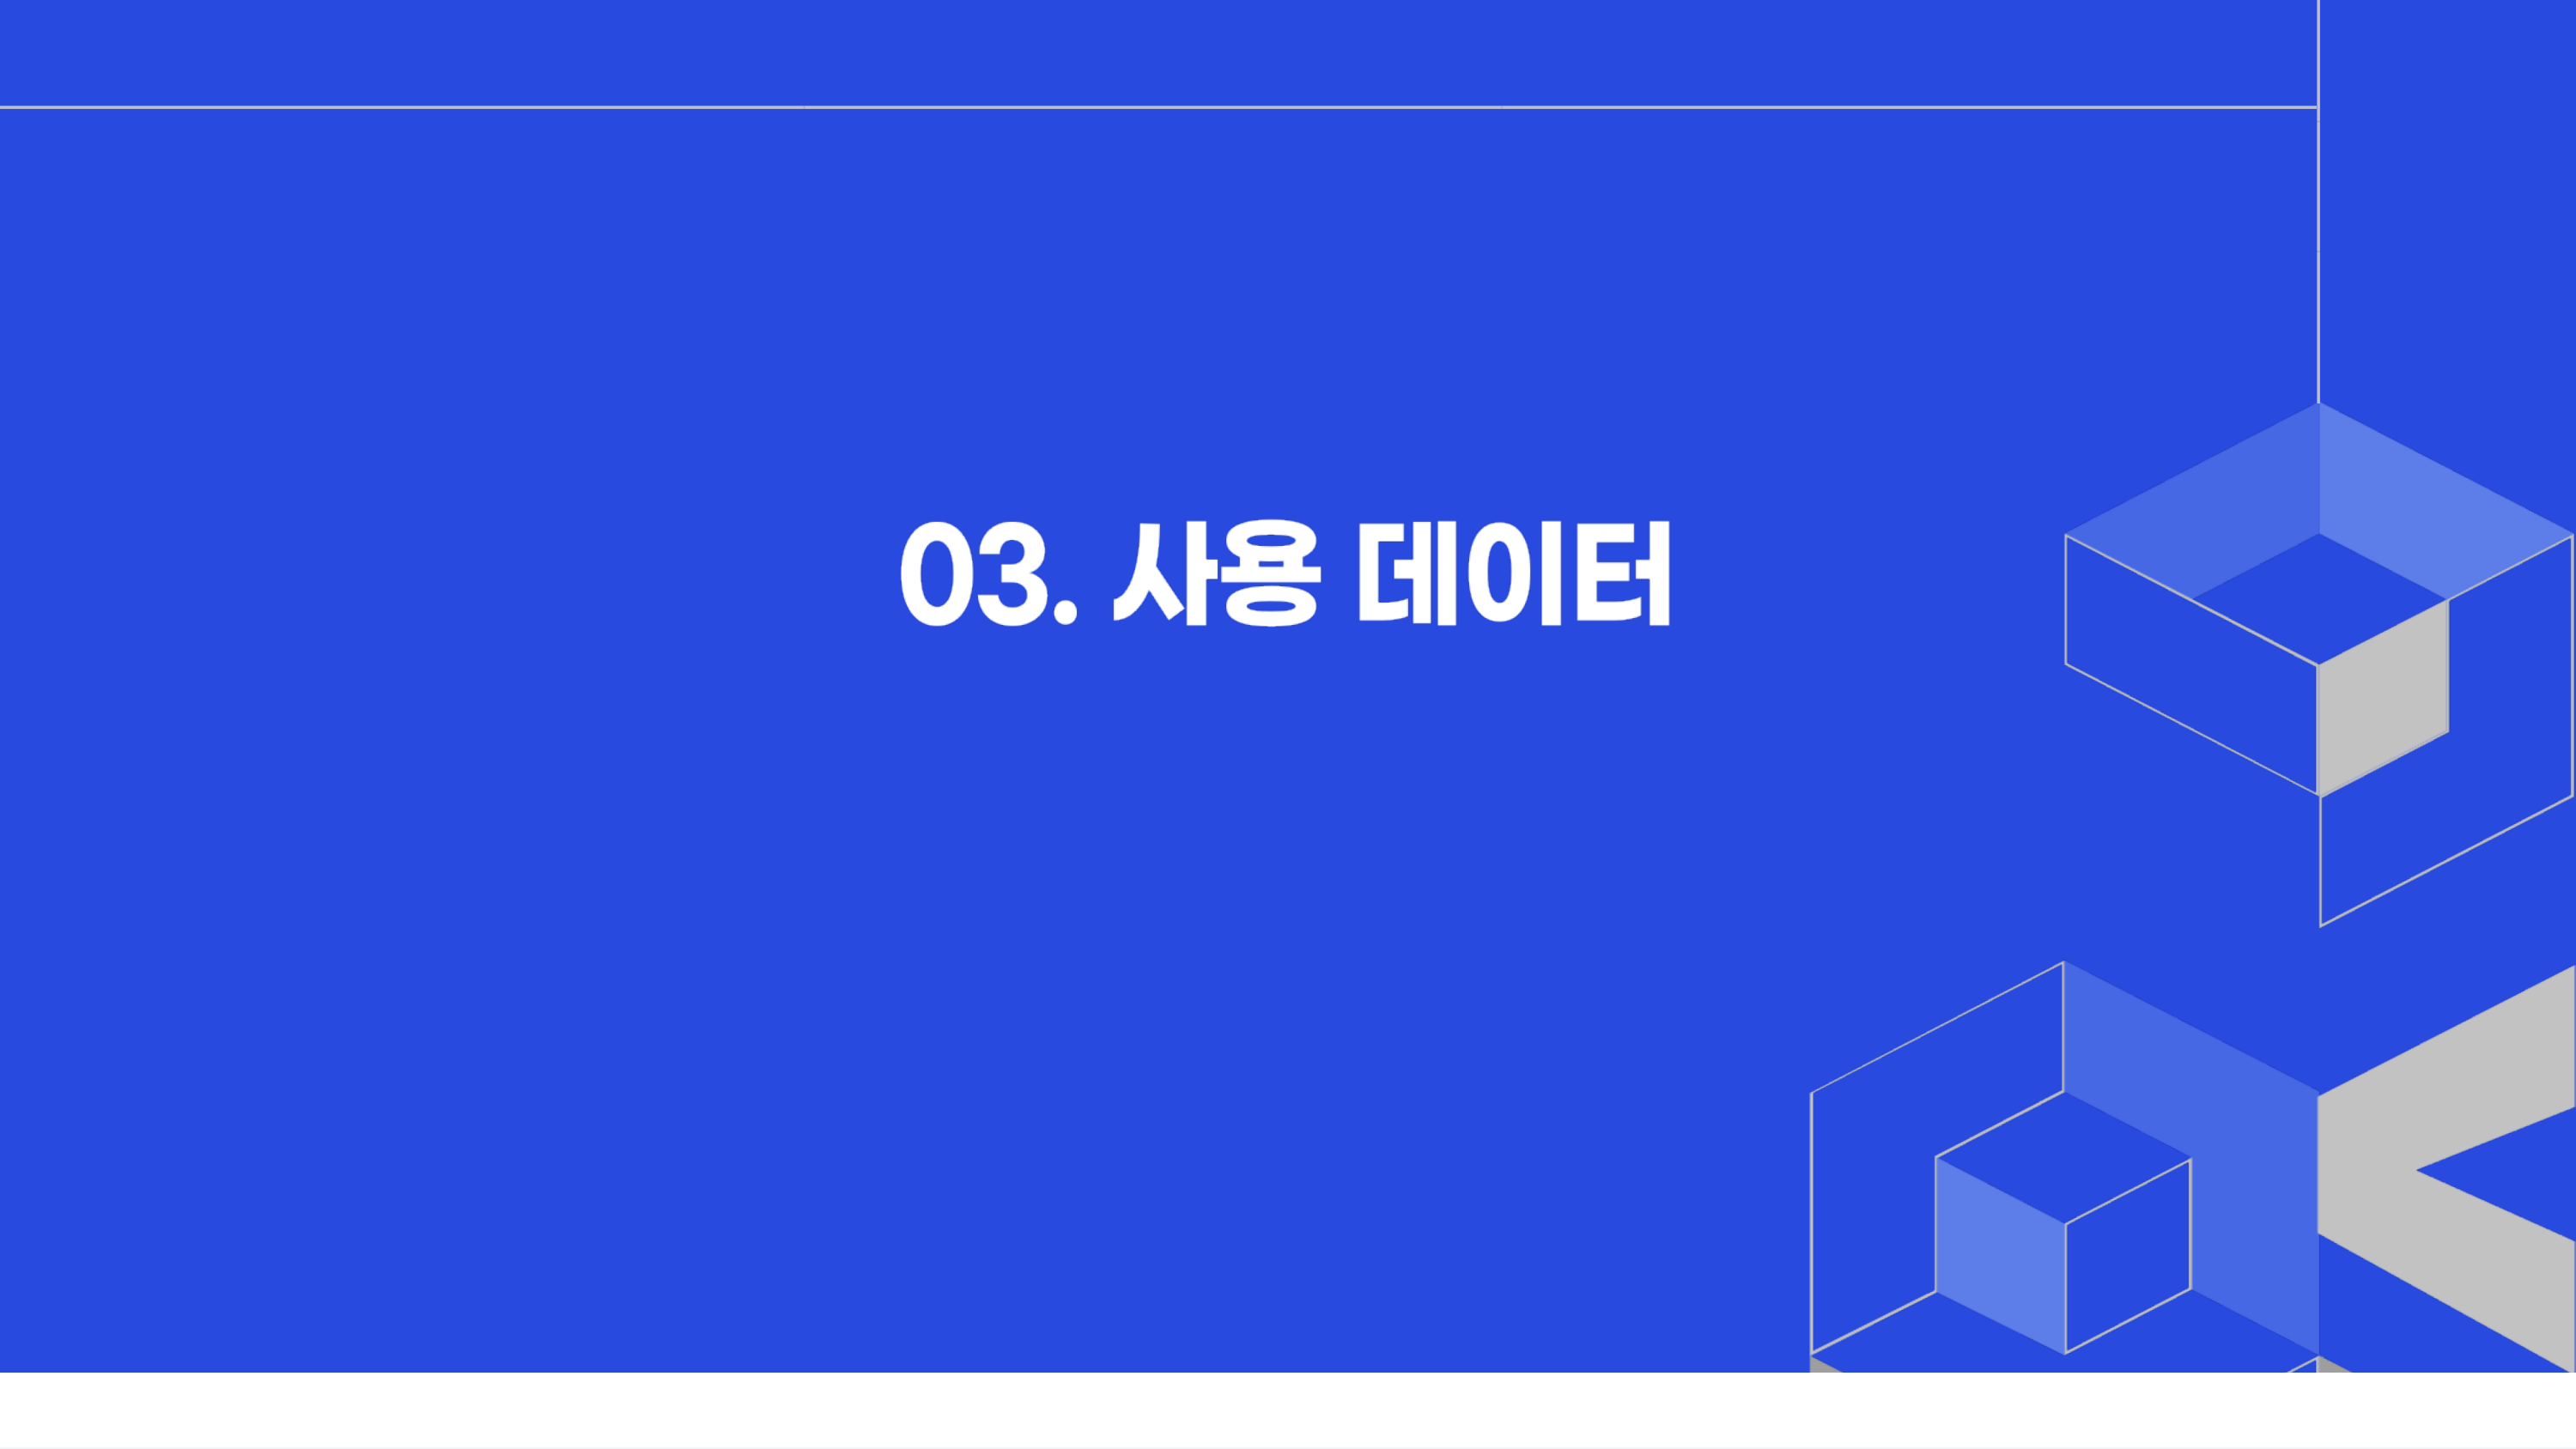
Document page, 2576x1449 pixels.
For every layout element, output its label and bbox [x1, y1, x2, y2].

picture [797, 449, 1822, 780]
text_box [0, 0, 2576, 1373]
text_box [0, 1373, 2576, 1449]
